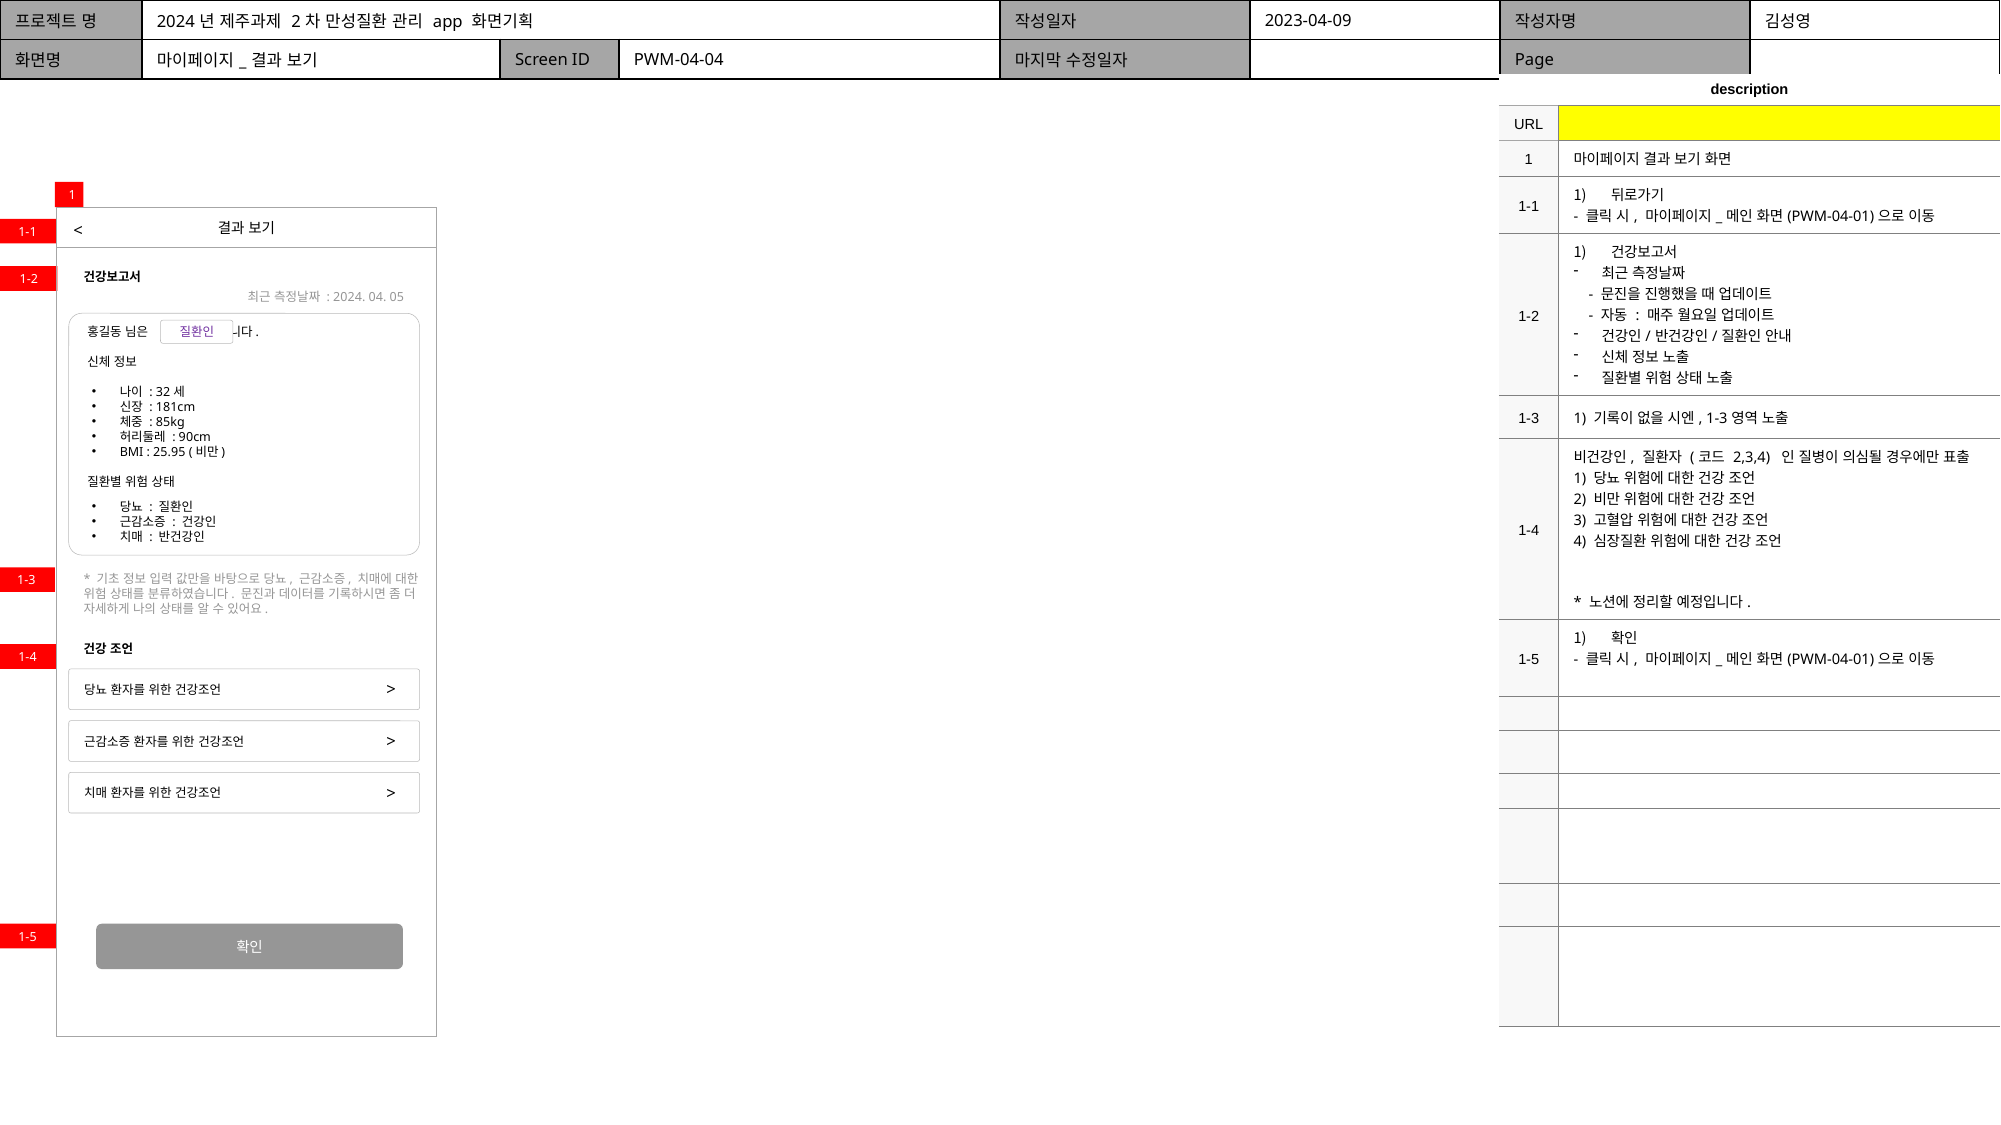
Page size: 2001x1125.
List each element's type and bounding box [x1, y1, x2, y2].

table_cell [1501, 40, 1749, 74]
table_header [1251, 1, 1499, 39]
table_cell [143, 40, 499, 78]
table_cell [1499, 439, 1558, 619]
table_cell [1499, 731, 1558, 773]
table_cell [1559, 927, 2000, 1026]
table_cell [1559, 809, 2000, 883]
table_cell [1499, 396, 1558, 438]
table_cell [1559, 177, 2000, 233]
table_cell [1559, 396, 2000, 438]
table_cell [1499, 106, 1558, 140]
table_cell [1251, 40, 1499, 78]
table_cell [1499, 697, 1558, 730]
table_header [143, 1, 999, 39]
table_cell [1751, 40, 1999, 74]
table_header [1499, 74, 2000, 105]
table_header [1, 1, 141, 39]
table_cell [1559, 731, 2000, 773]
text_box [0, 181, 441, 1038]
table_cell [1, 40, 141, 78]
table_cell [1499, 141, 1558, 176]
table_cell [1499, 809, 1558, 883]
table_cell [1559, 884, 2000, 926]
table_cell [1499, 234, 1558, 395]
table_cell [1559, 106, 2000, 140]
table_cell [1499, 774, 1558, 808]
table_cell [1499, 884, 1558, 926]
table_cell [620, 40, 999, 78]
table_cell [1499, 177, 1558, 233]
table_cell [1559, 141, 2000, 176]
table_cell [1499, 620, 1558, 696]
table_cell [1559, 234, 2000, 395]
table_cell [1001, 40, 1249, 78]
table_cell [1559, 697, 2000, 730]
table_cell [1559, 620, 2000, 696]
table_header [1001, 1, 1249, 39]
table_header [1501, 1, 1749, 39]
table_cell [1559, 774, 2000, 808]
table_cell [1559, 439, 2000, 619]
table_cell [501, 40, 618, 78]
table_cell [1499, 927, 1558, 1026]
table_header [1751, 1, 1999, 39]
